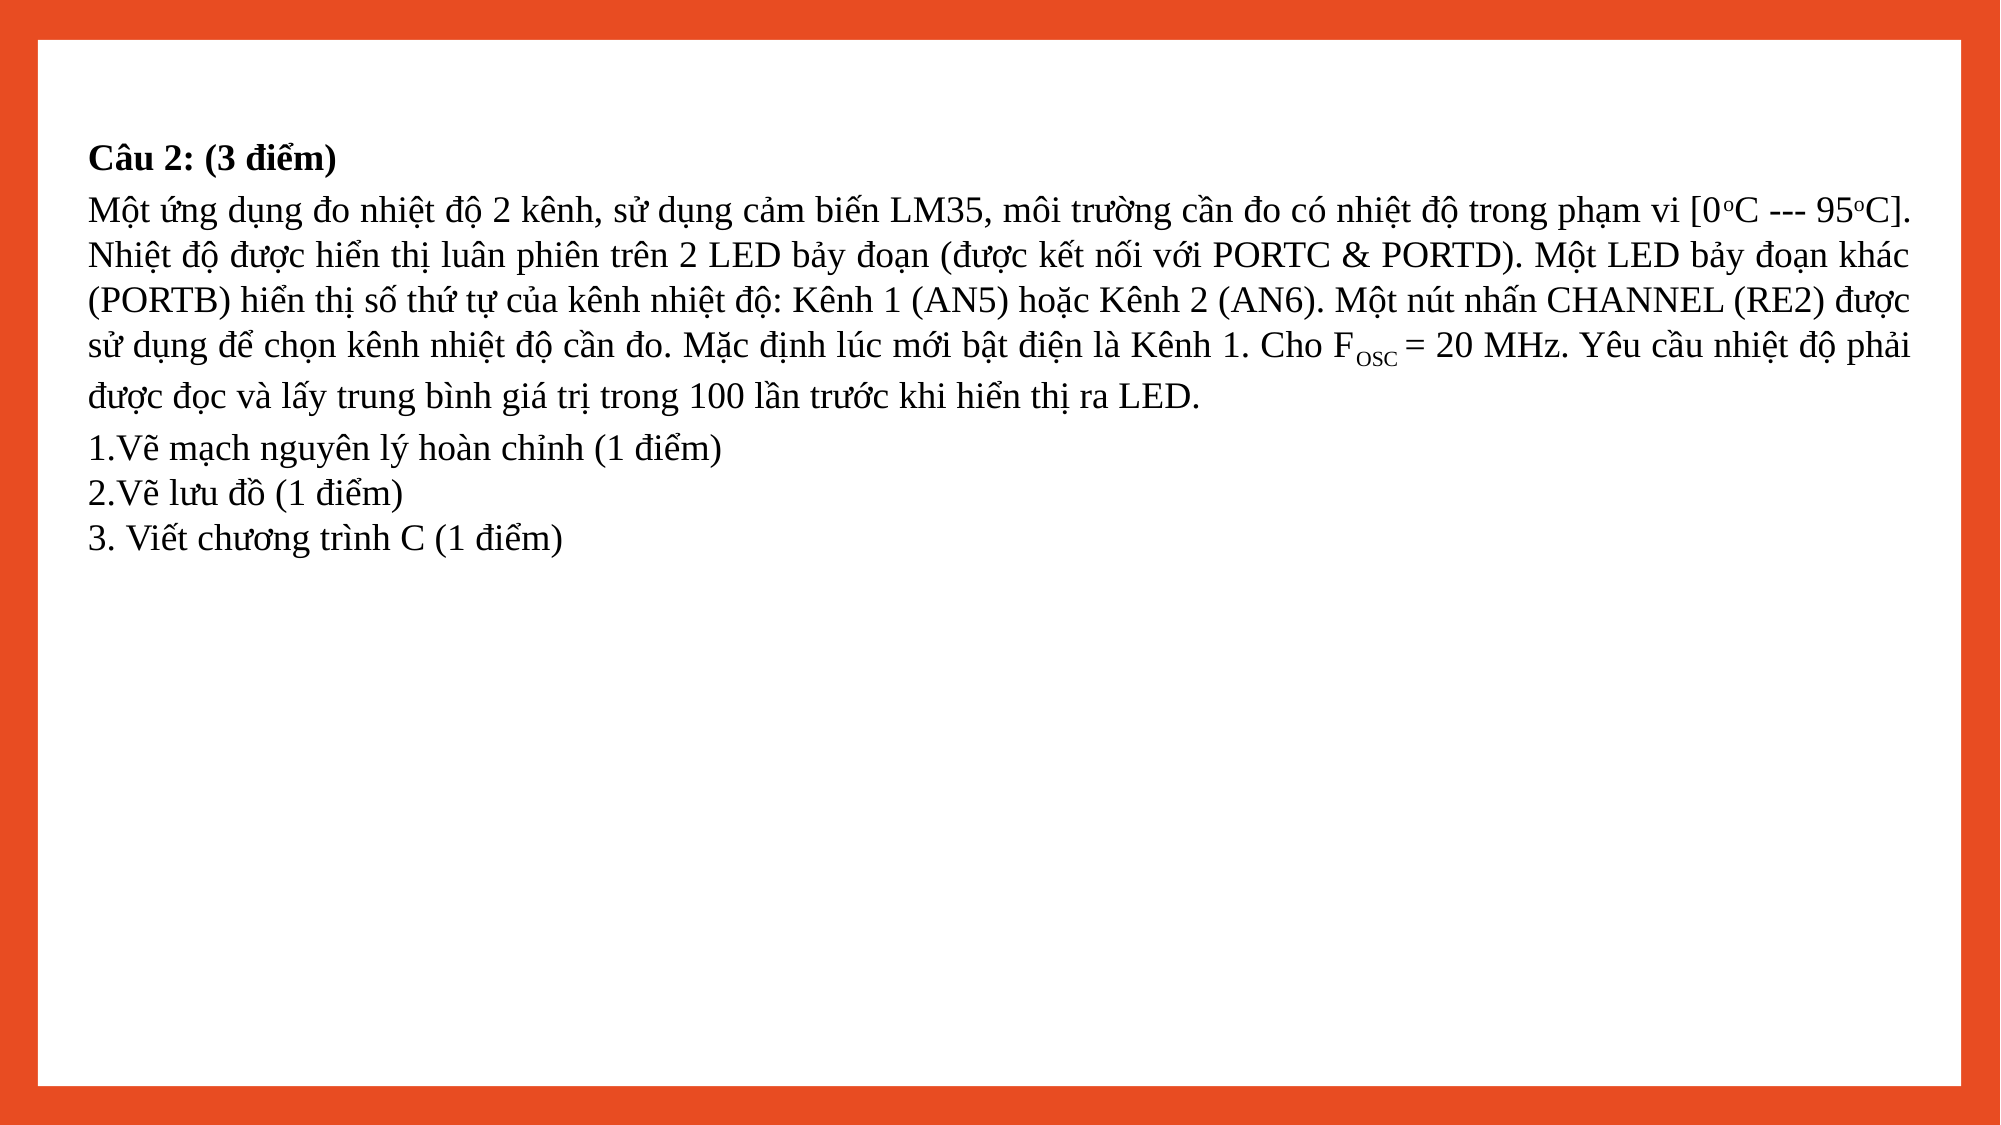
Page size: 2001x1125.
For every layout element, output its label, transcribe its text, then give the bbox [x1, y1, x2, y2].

text_box Câu 2: (3 điểm) Một ứng dụng đo nhiệt độ 2 kênh, sử dụng cảm biến LM35, môi trường cần đo có nhiệt độ trong phạm vi [0oC --- 95oC]. Nhiệt độ được hiển thị luân phiên trên 2 LED bảy đoạn (được kết nối với PORTC & PORTD). Một LED bảy đoạn khác (PORTB) hiển thị số thứ tự của kênh nhiệt độ: Kênh 1 (AN5) hoặc Kênh 2 (AN6). Một nút nhấn CHANNEL (RE2) được sử dụng để chọn kênh nhiệt độ cần đo. Mặc định lúc mới bật điện là Kênh 1. Cho FOSC = 20 MHz. Yêu cầu nhiệt độ phải được đọc và lấy trung bình giá trị trong 100 lần trước khi hiển thị ra LED. Vẽ mạch nguyên lý hoàn chỉnh (1 điểm) Vẽ lưu đồ (1 điểm) 3. Viết chương trình C (1 điểm) [73, 125, 1927, 566]
